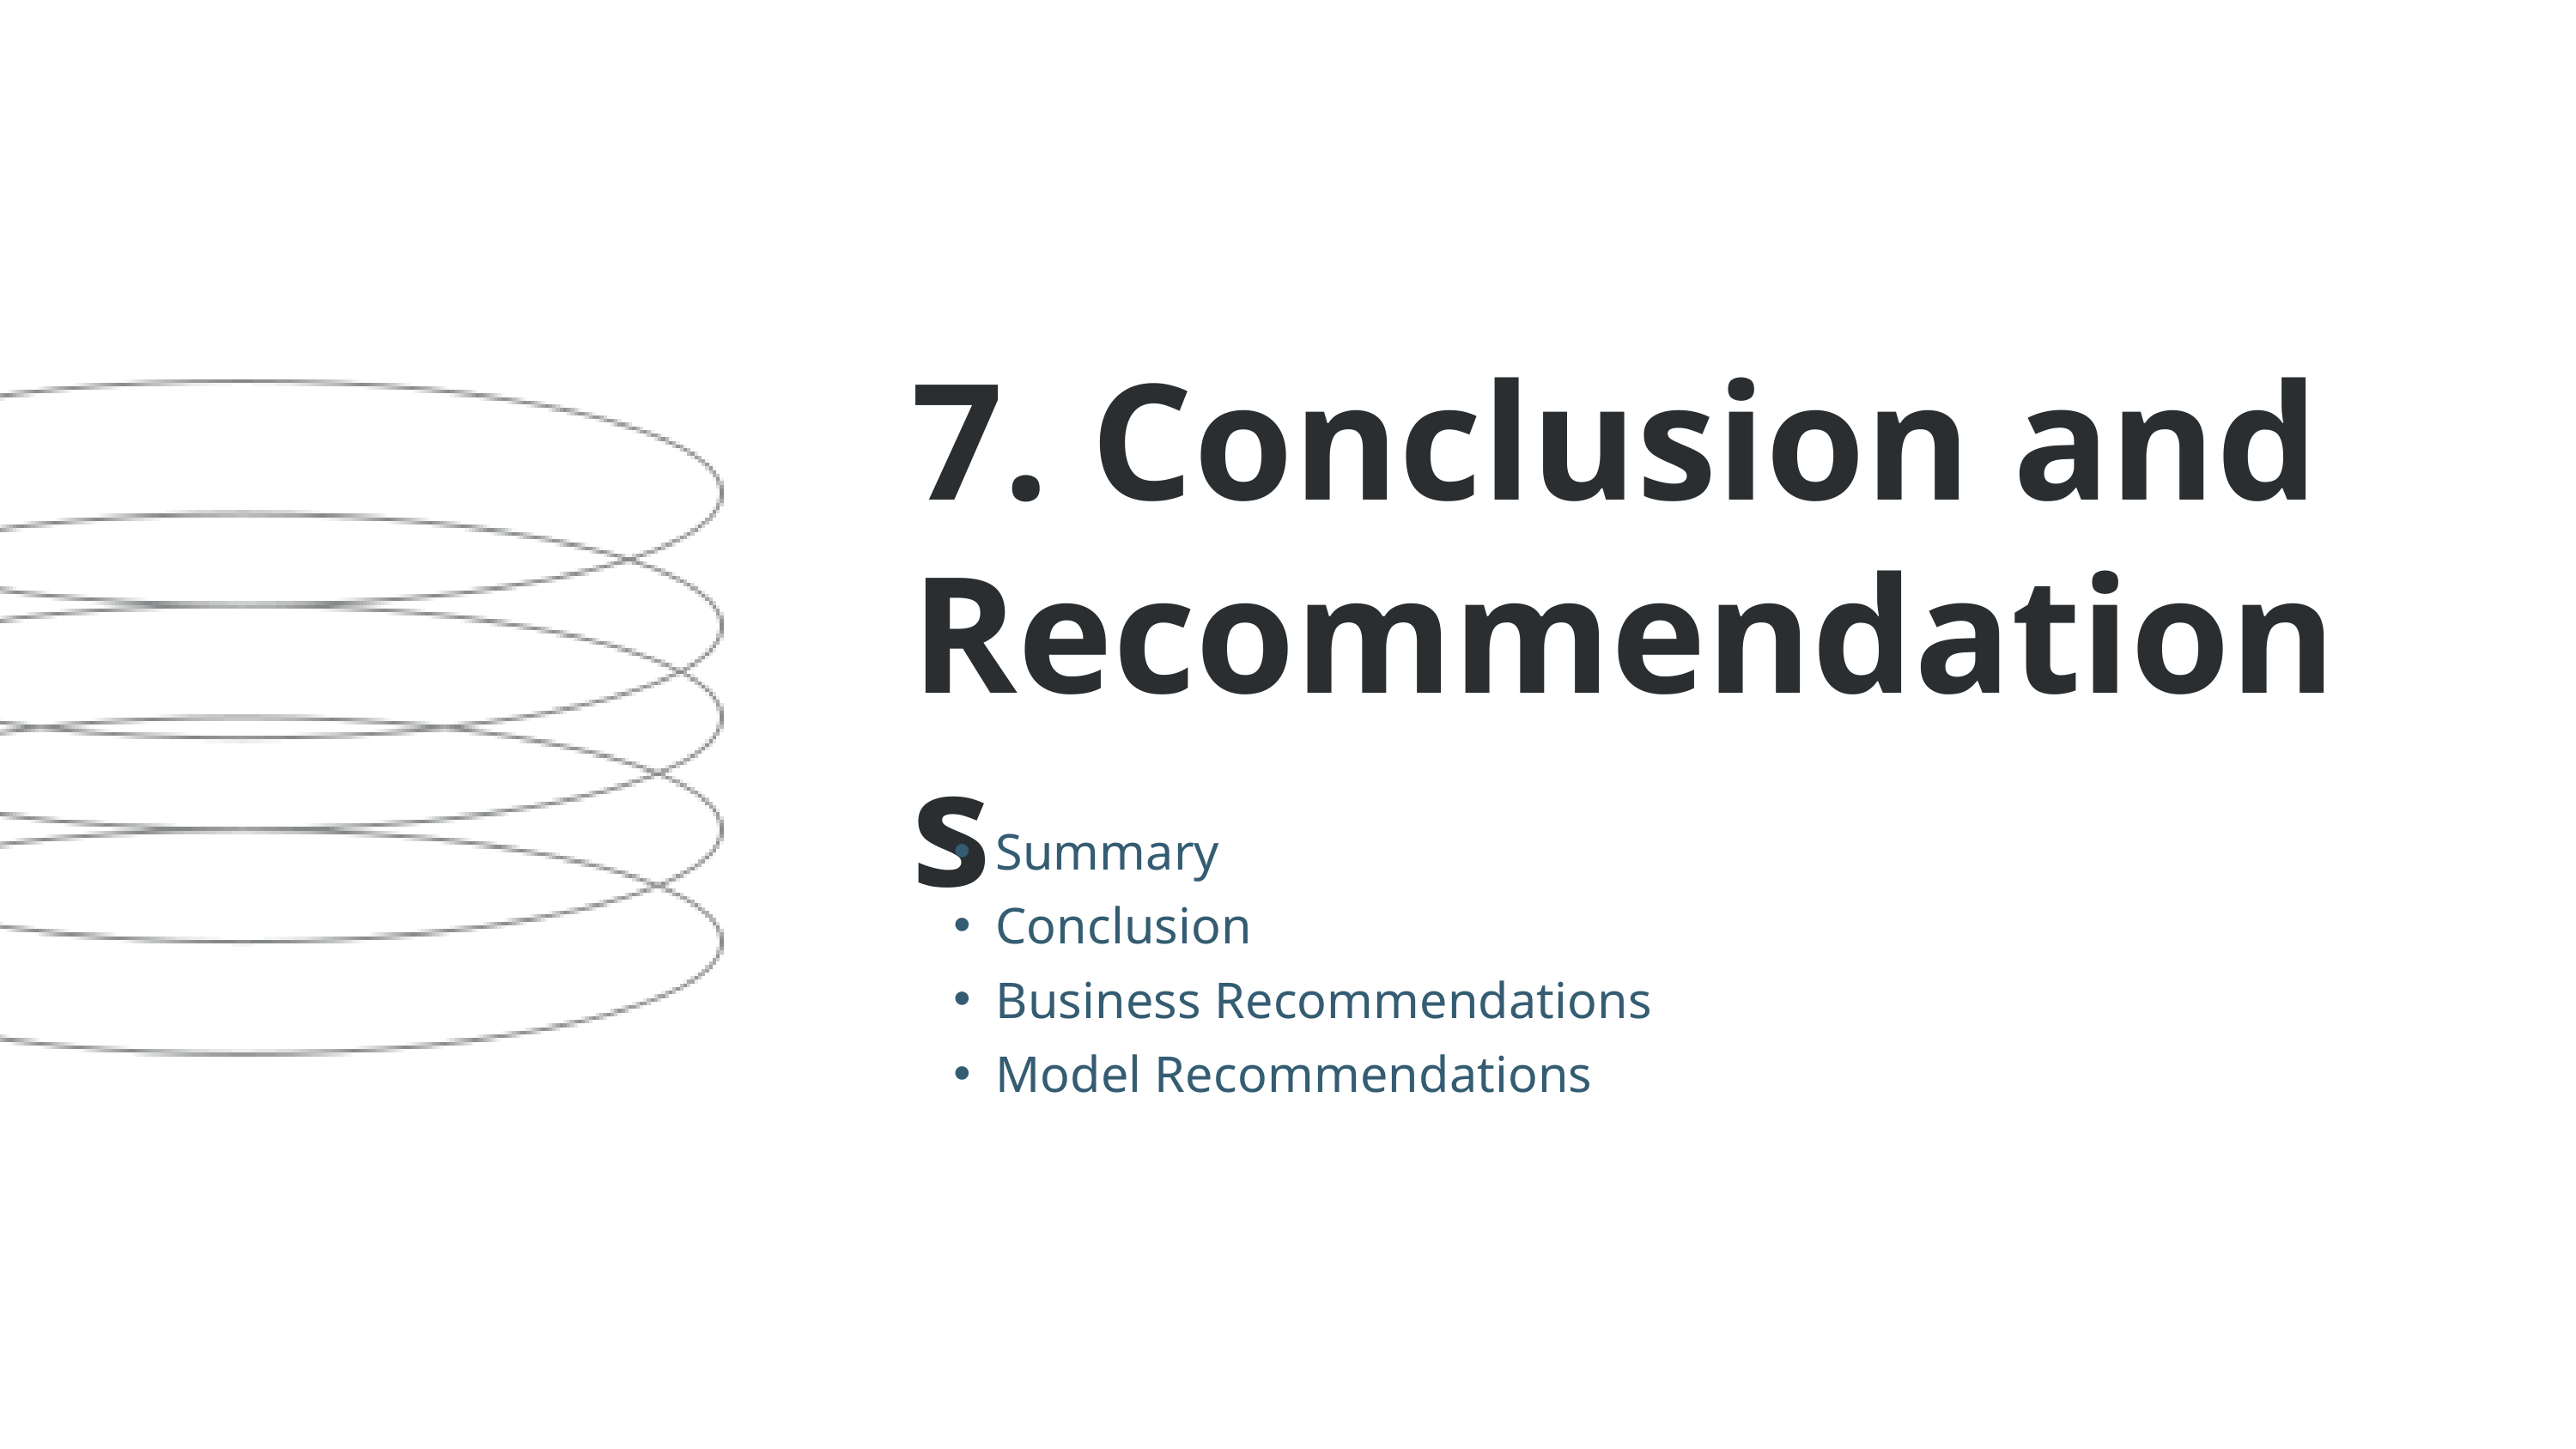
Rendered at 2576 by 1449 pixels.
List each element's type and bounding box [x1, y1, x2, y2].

text_box [911, 341, 2387, 1095]
text_box [0, 379, 724, 1057]
